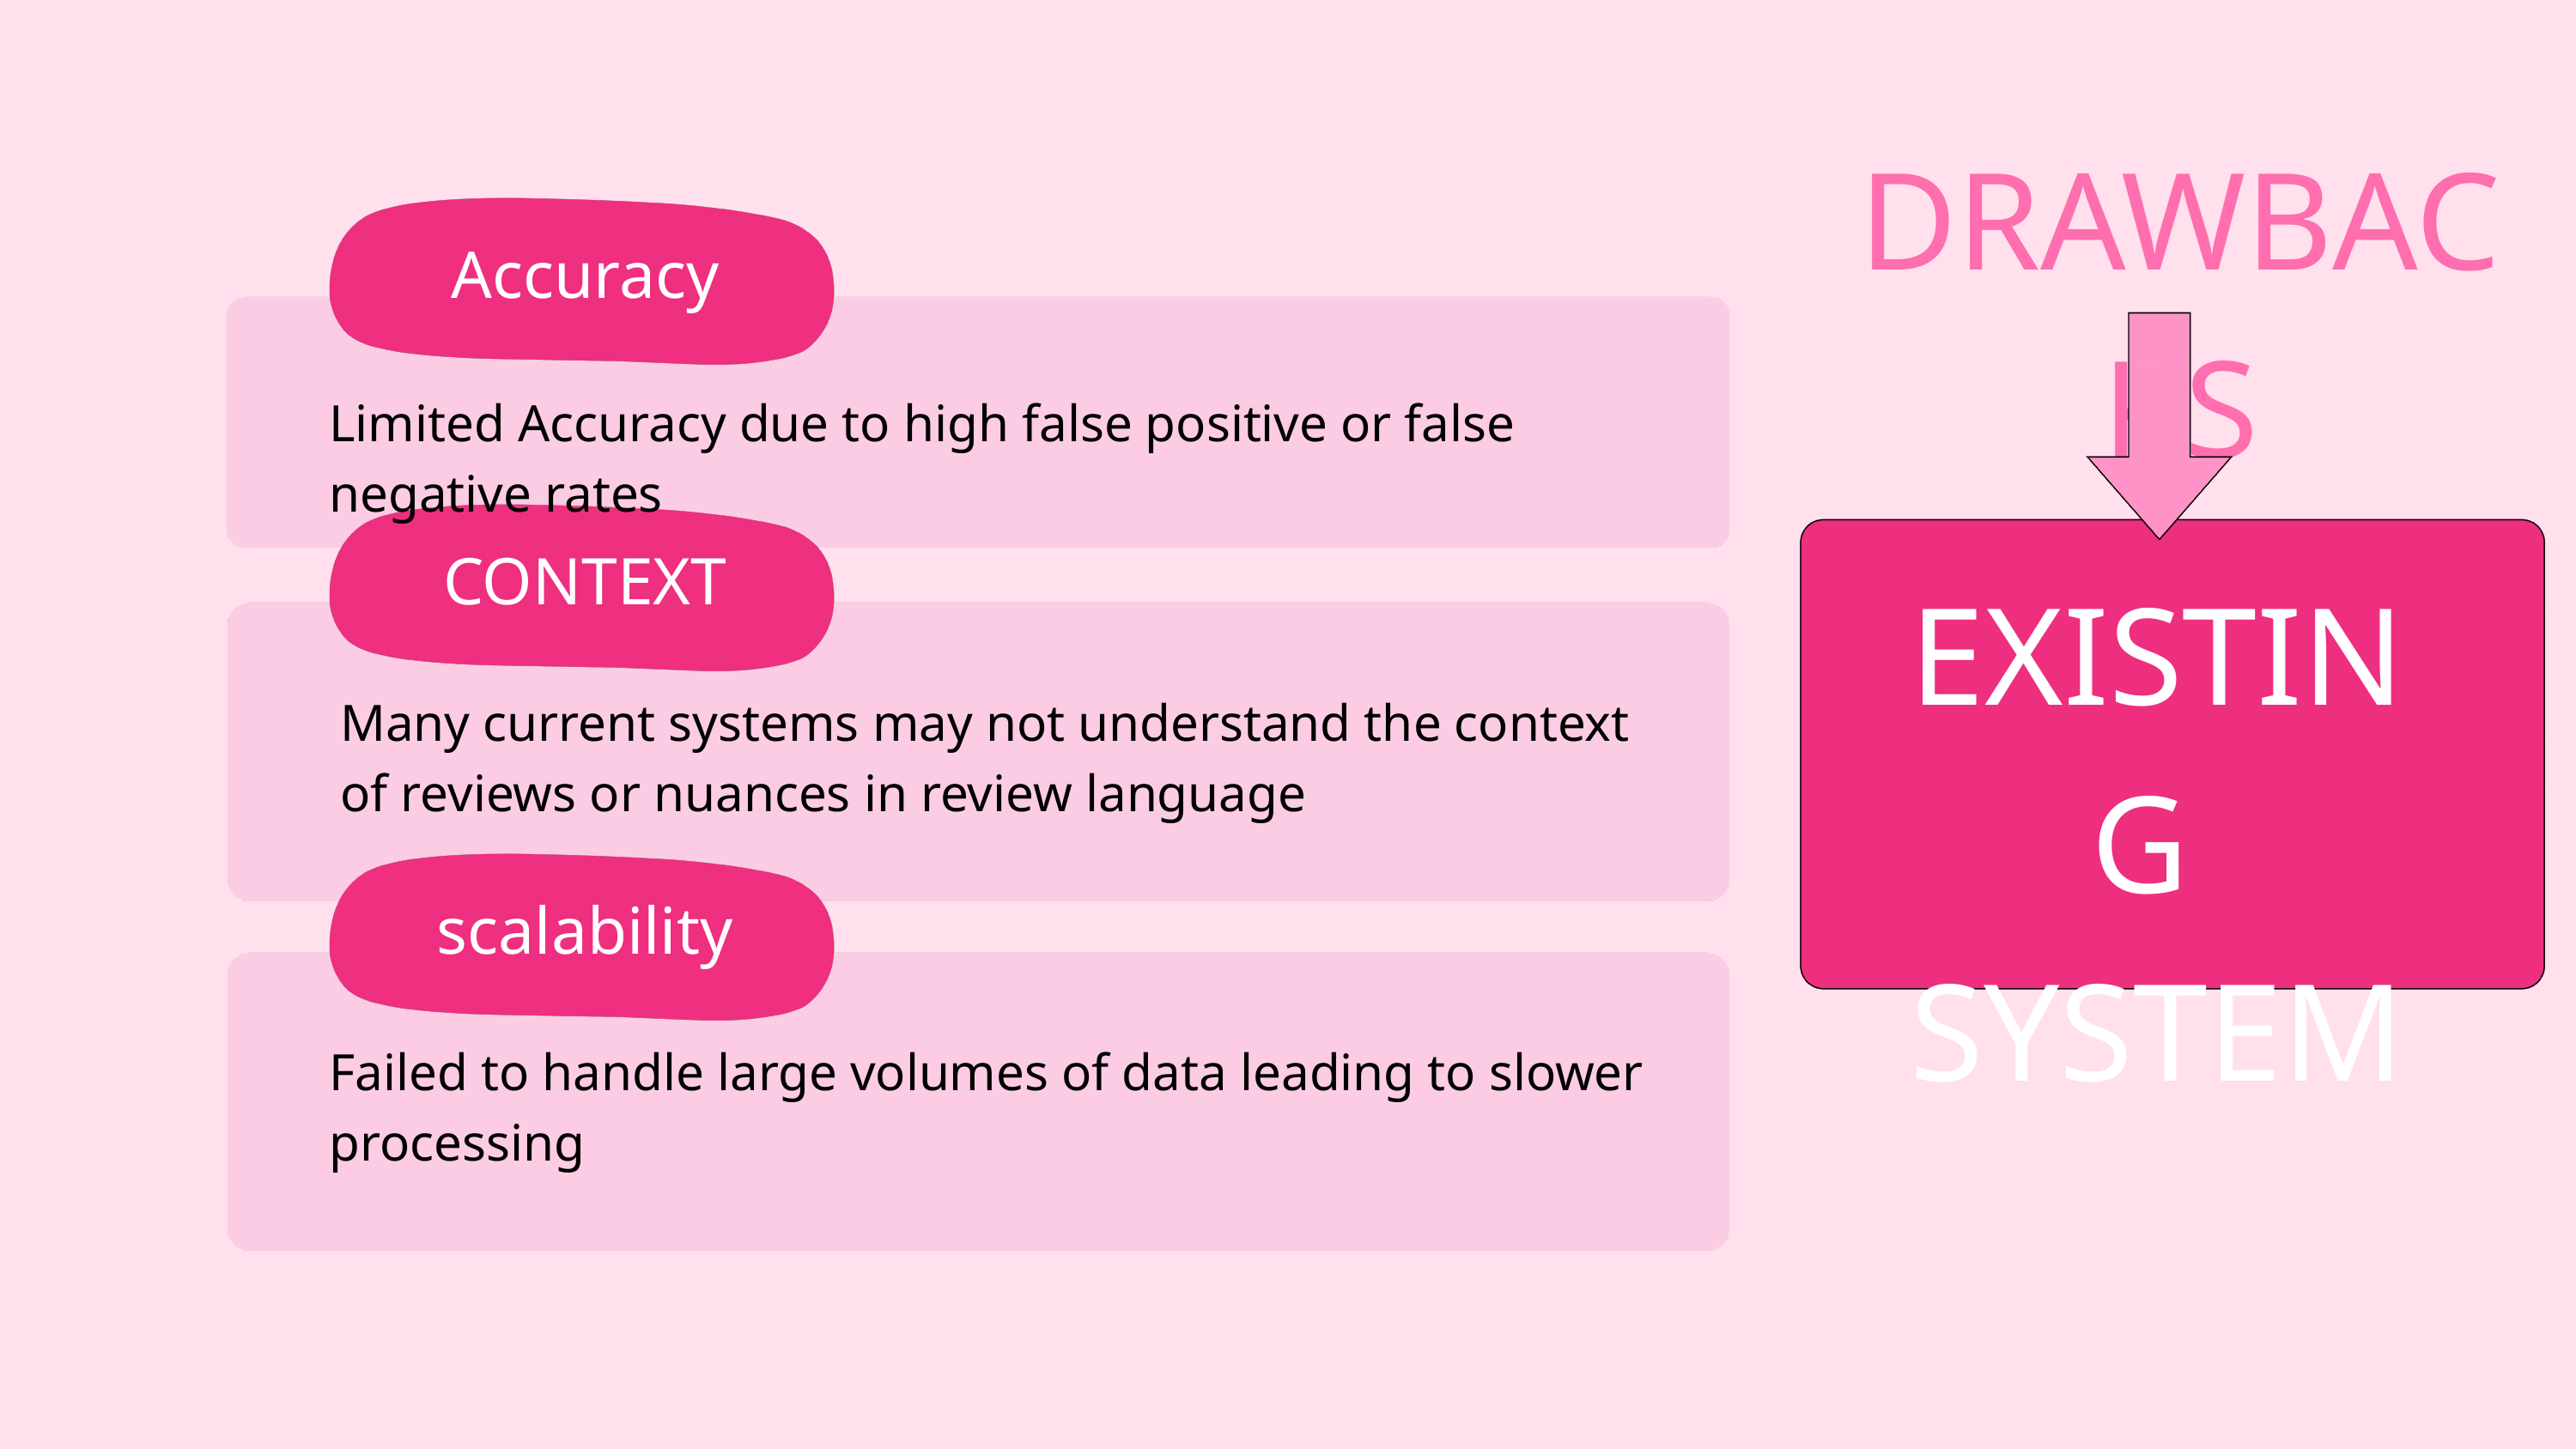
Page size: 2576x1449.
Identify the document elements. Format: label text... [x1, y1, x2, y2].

text_box [329, 197, 841, 365]
text_box Many current systems may not understand the context of reviews or nuances in review language [340, 681, 1687, 822]
text_box [329, 522, 841, 671]
text_box [2081, 311, 2233, 545]
text_box Limited Accuracy due to high false positive or false negative rates [329, 381, 1730, 522]
text_box [329, 853, 841, 1021]
text_box [2233, 507, 2563, 1007]
text_box Accuracy [398, 221, 772, 312]
text_box DRAWBACKS [1827, 109, 2534, 485]
text_box [226, 276, 1730, 548]
text_box [1798, 507, 2081, 1007]
text_box [226, 582, 1730, 901]
text_box CONTEXT [398, 527, 772, 618]
text_box Failed to handle large volumes of data leading to slower processing [329, 1030, 1676, 1172]
text_box scalability [363, 876, 806, 967]
text_box [226, 932, 1730, 1251]
text_box EXISTING SYSTEM [1884, 544, 2432, 1296]
